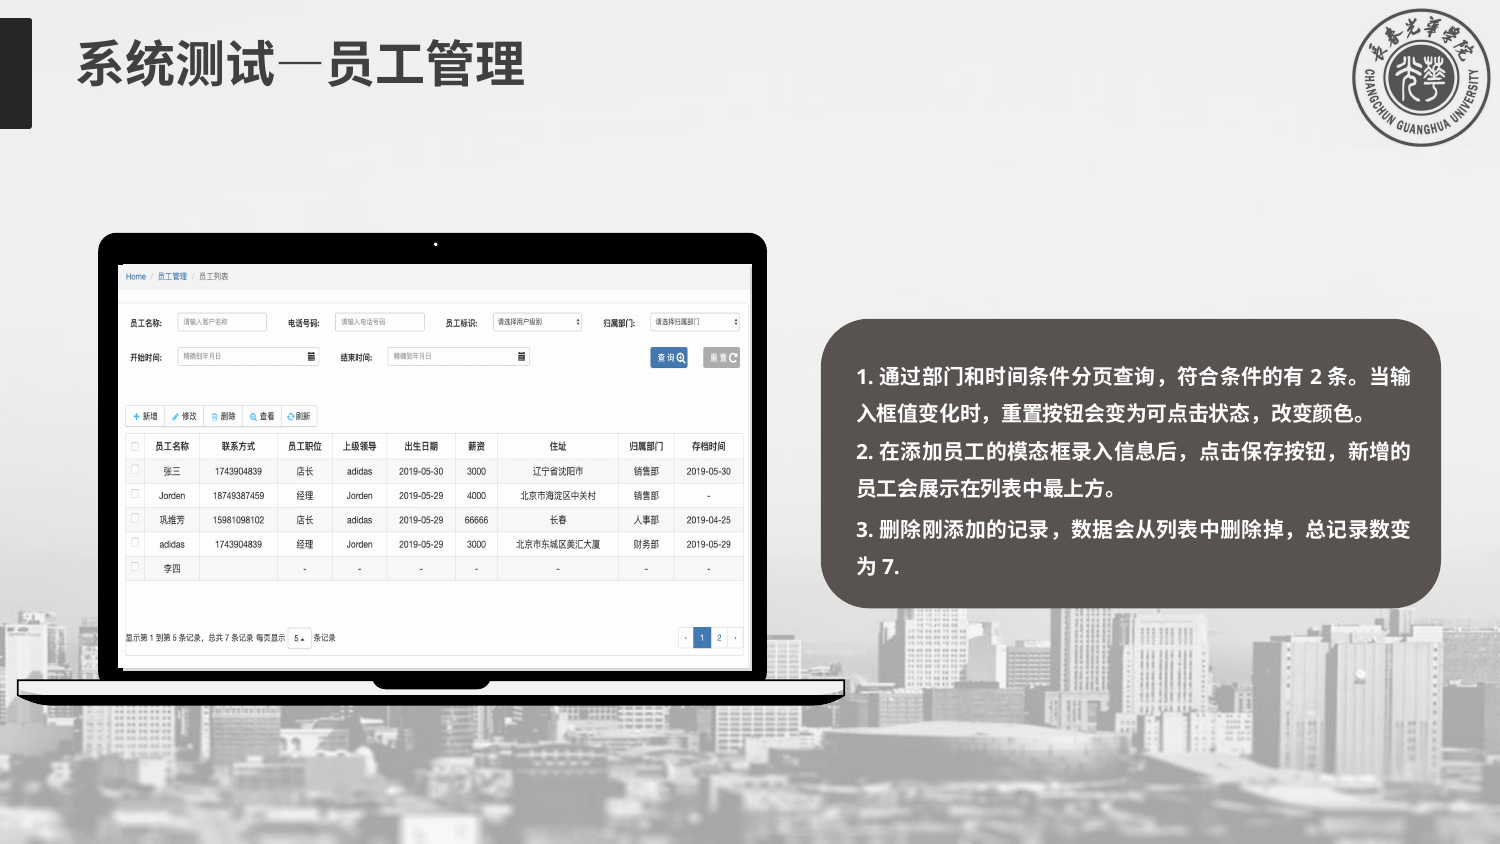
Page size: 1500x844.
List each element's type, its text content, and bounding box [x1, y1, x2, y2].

text_box 1.通过部门和时间条件分页查询，符合条件的有2条。当输入框值变化时，重置按钮会变为可点击状态，改变颜色。 [856, 350, 1412, 425]
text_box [17, 232, 845, 705]
text_box 3.删除刚添加的记录，数据会从列表中删除掉，总记录数变为7. [856, 504, 1412, 579]
text_box [0, 18, 32, 129]
text_box 系统测试—员工管理 [75, 32, 691, 93]
text_box 2.在添加员工的模态框录入信息后，点击保存按钮，新增的员工会展示在列表中最上方。 [856, 425, 1412, 501]
table_cell 创建时间 [0, 0, 1500, 844]
text_box [850, 316, 1444, 611]
picture [117, 264, 752, 671]
